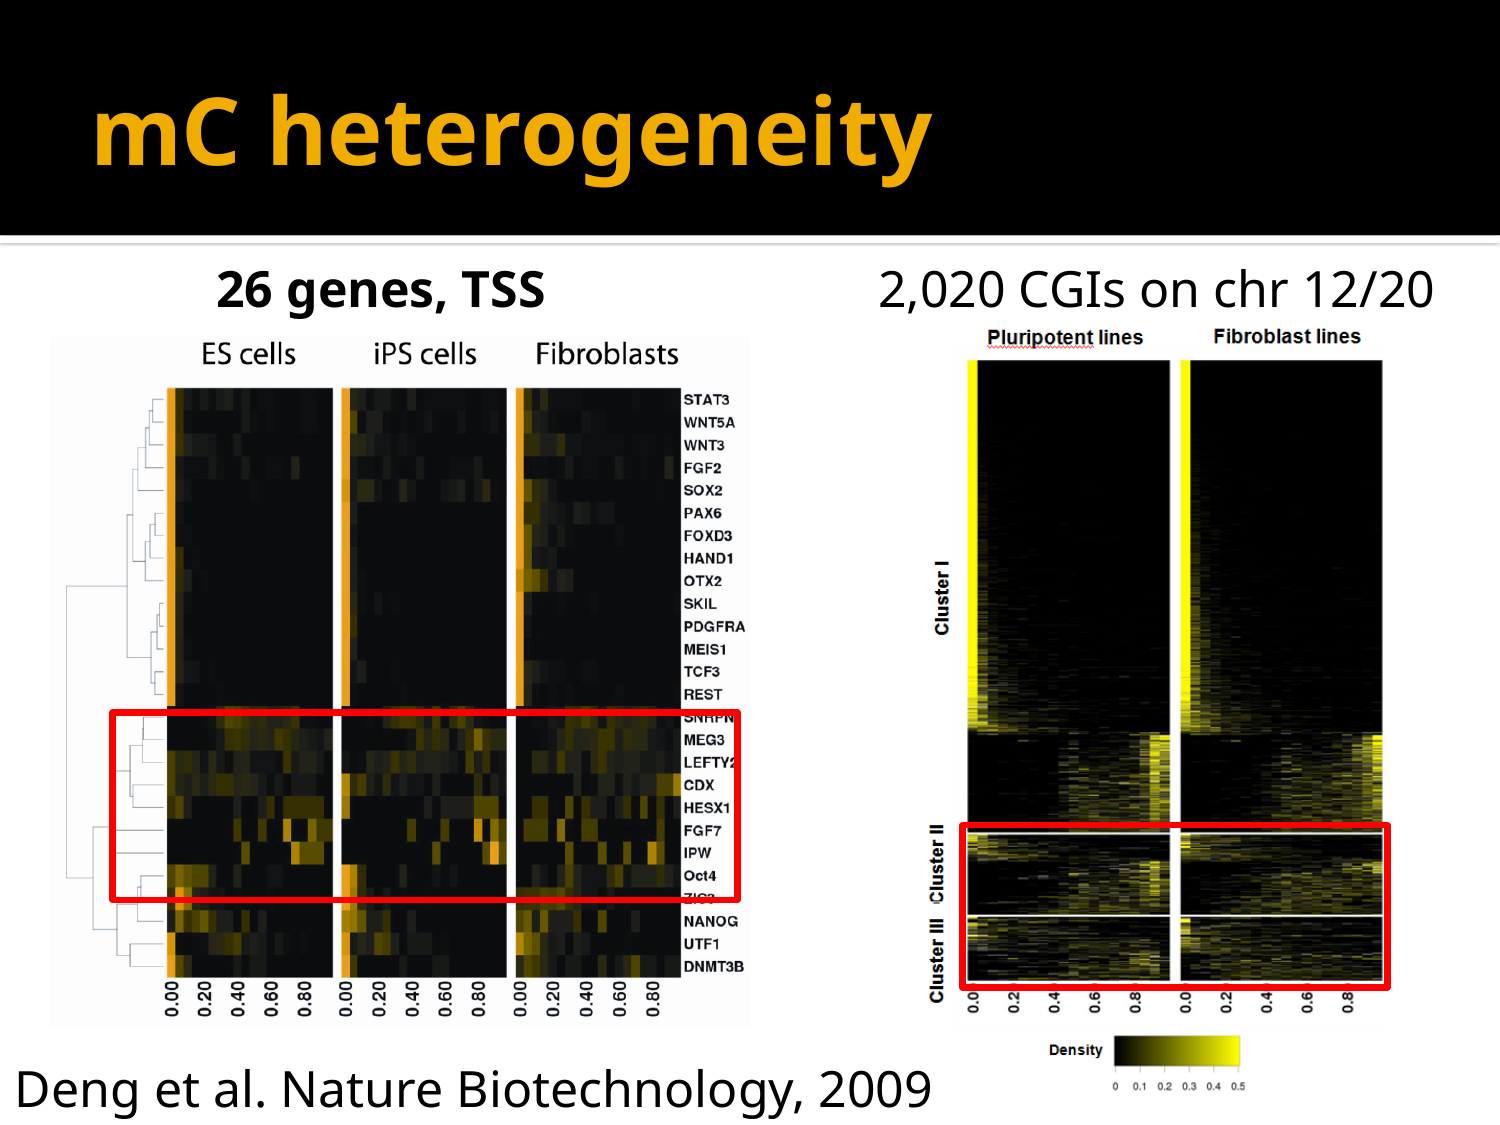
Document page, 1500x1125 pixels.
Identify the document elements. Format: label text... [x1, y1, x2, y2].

picture [915, 312, 1388, 712]
text_box 26 genes, TSS [68, 249, 694, 325]
picture [915, 988, 1388, 1100]
picture [49, 337, 750, 1027]
text_box 2,020 CGIs on chr 12/20 [837, 249, 1463, 325]
title mC heterogeneity [75, 24, 1425, 231]
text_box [112, 712, 1388, 988]
text_box Deng et al. Nature Biotechnology, 2009 [0, 1049, 1075, 1125]
